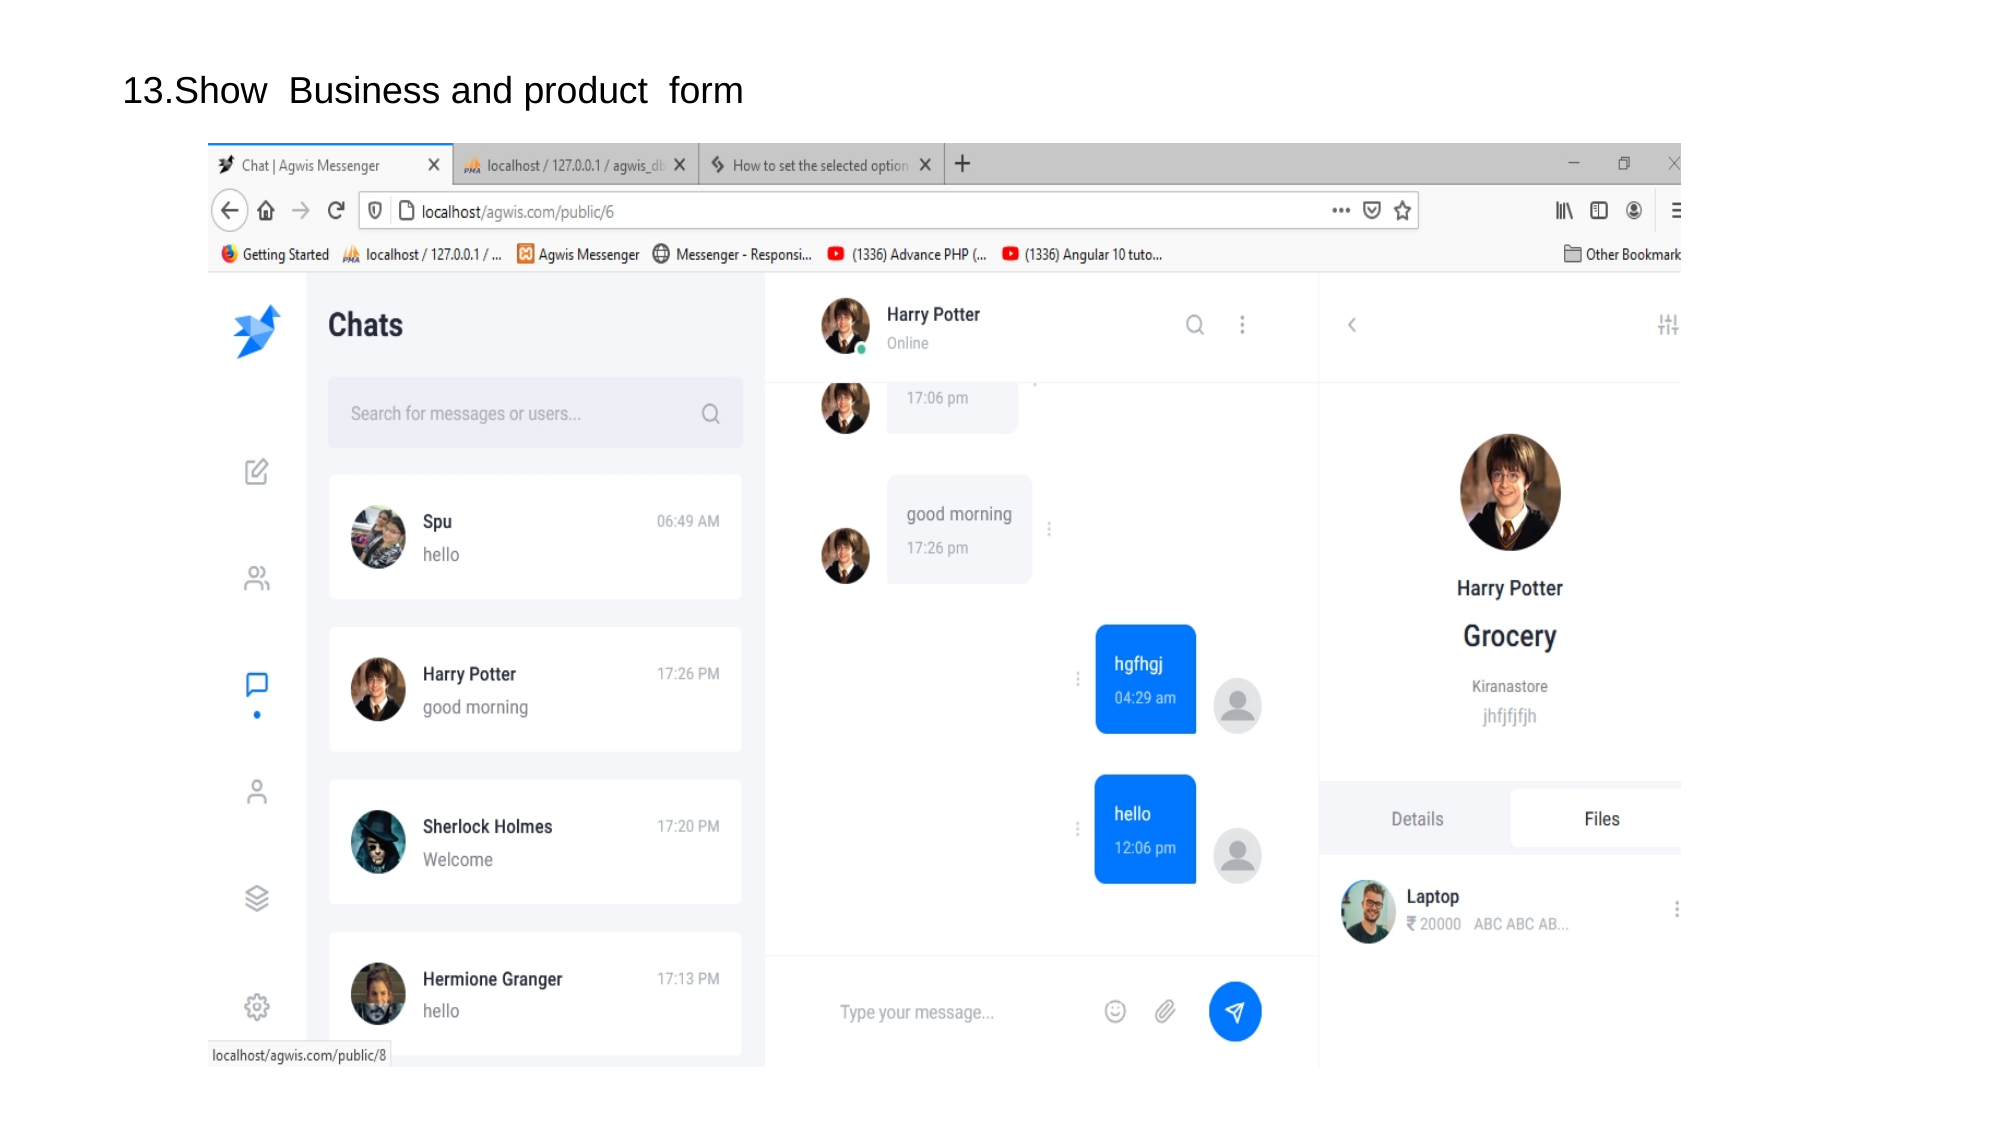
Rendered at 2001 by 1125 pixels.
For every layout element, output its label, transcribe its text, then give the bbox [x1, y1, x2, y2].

picture [208, 143, 1681, 1068]
text_box 13.Show Business and product form [107, 58, 864, 118]
